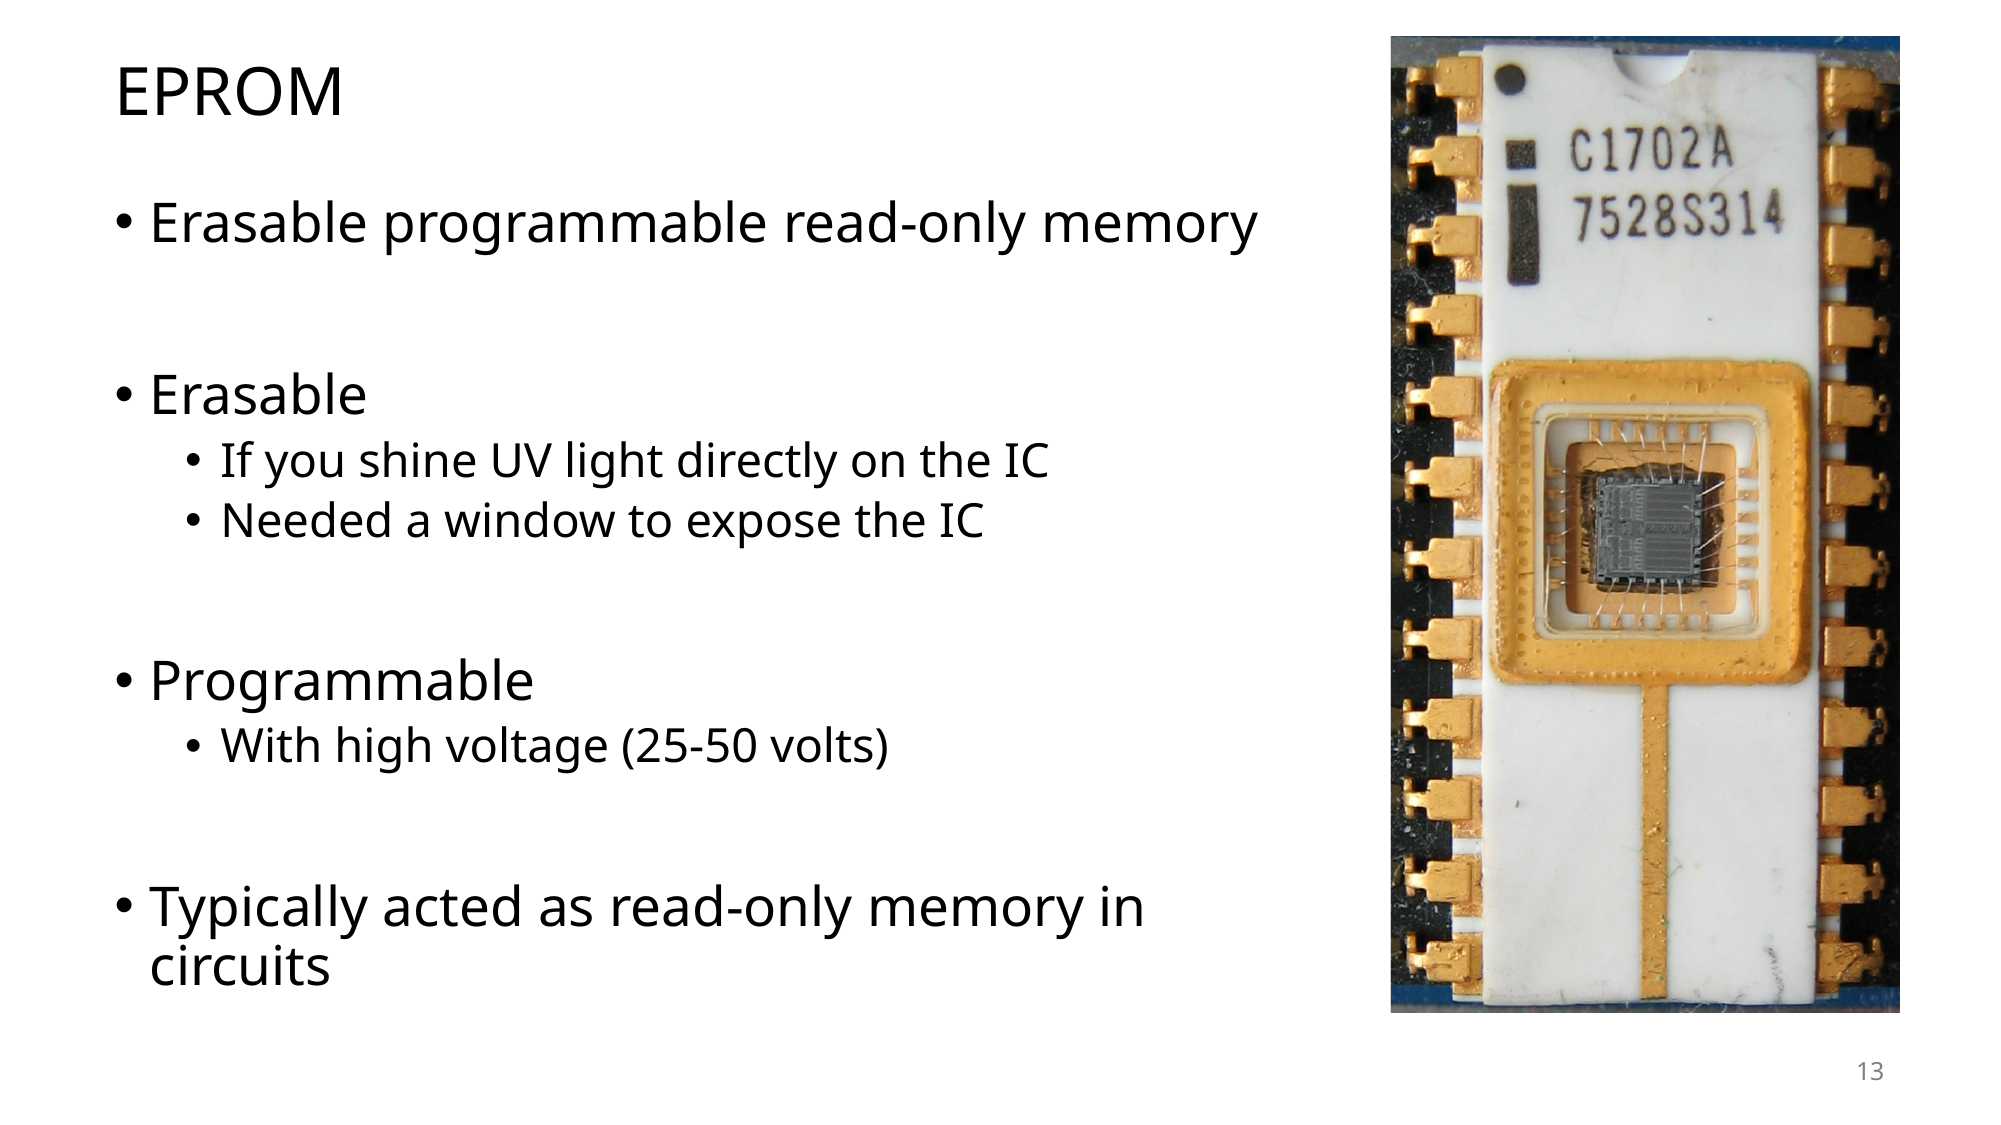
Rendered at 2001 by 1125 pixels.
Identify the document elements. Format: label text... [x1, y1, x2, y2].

list Erasable programmable read-only memory Erasable If you shine UV light directly on the IC Needed a window to expose the IC Programmable With high voltage (25-50 volts) Typically acted as read-only memory in circuits [99, 187, 1390, 1013]
title EPROM [99, 37, 1390, 150]
slide_number 13 [1749, 1042, 1900, 1103]
picture [1156, 37, 2000, 1012]
